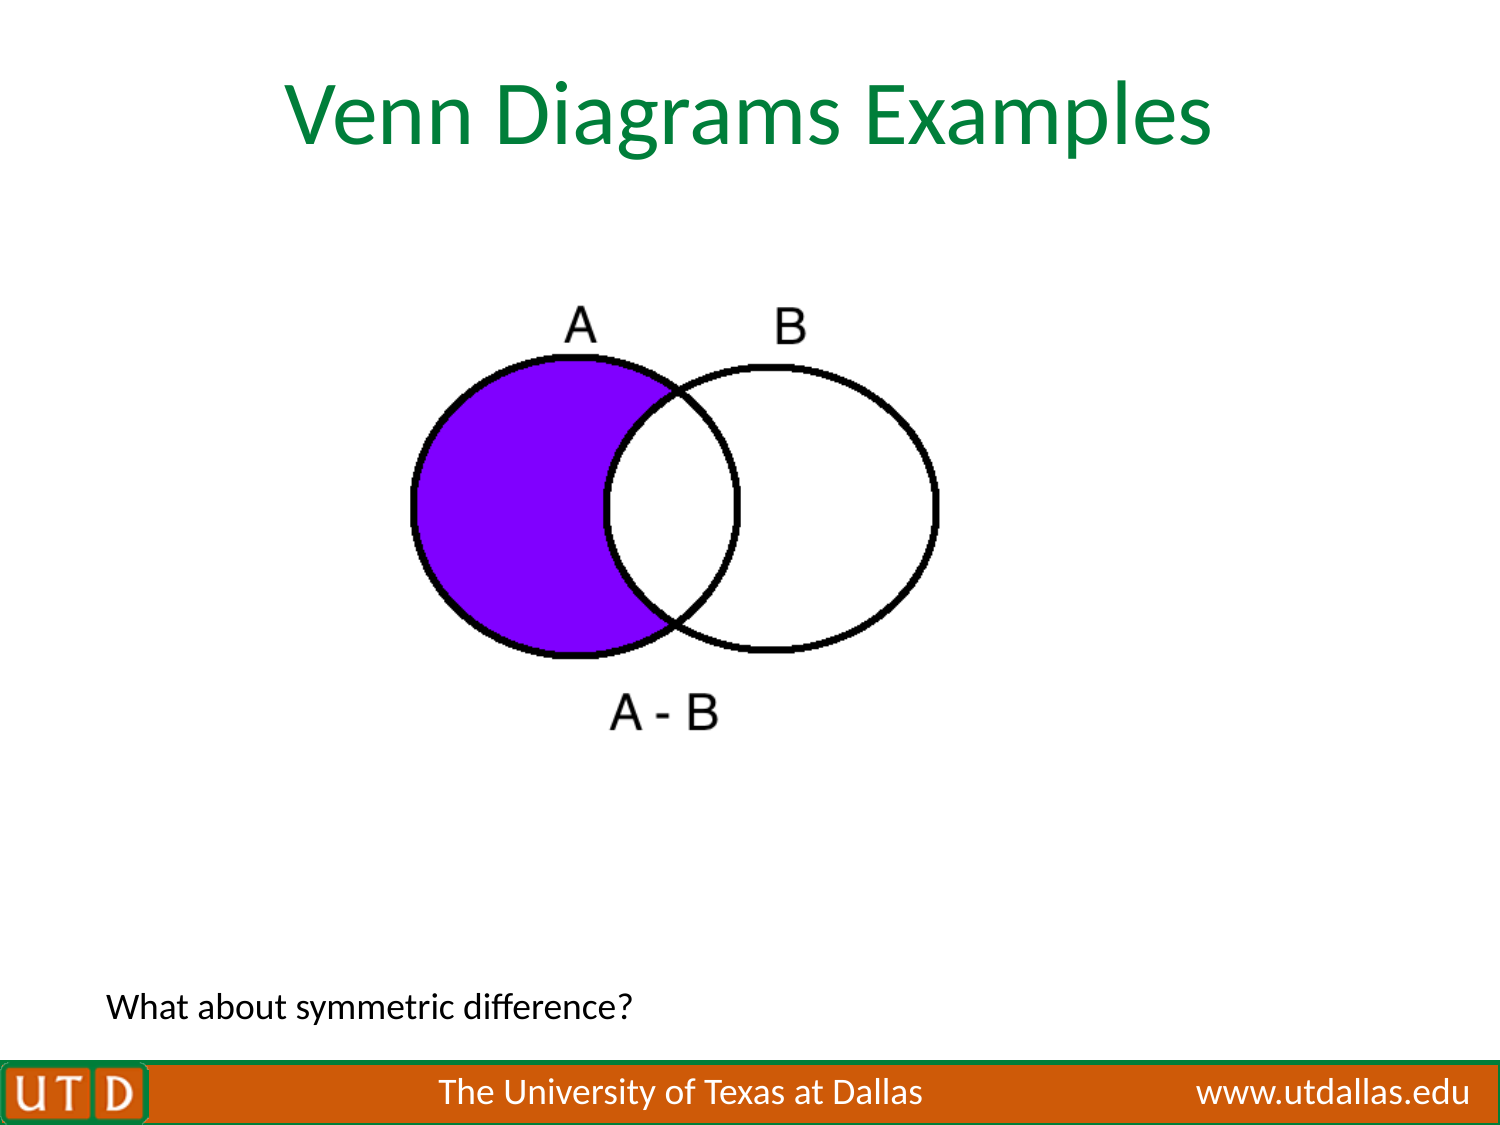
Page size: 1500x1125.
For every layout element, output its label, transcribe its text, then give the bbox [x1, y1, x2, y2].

title Venn Diagrams Examples [75, 45, 1425, 233]
picture [287, 262, 1196, 876]
picture [0, 1062, 149, 1125]
text_box What about symmetric difference? [91, 974, 650, 1035]
